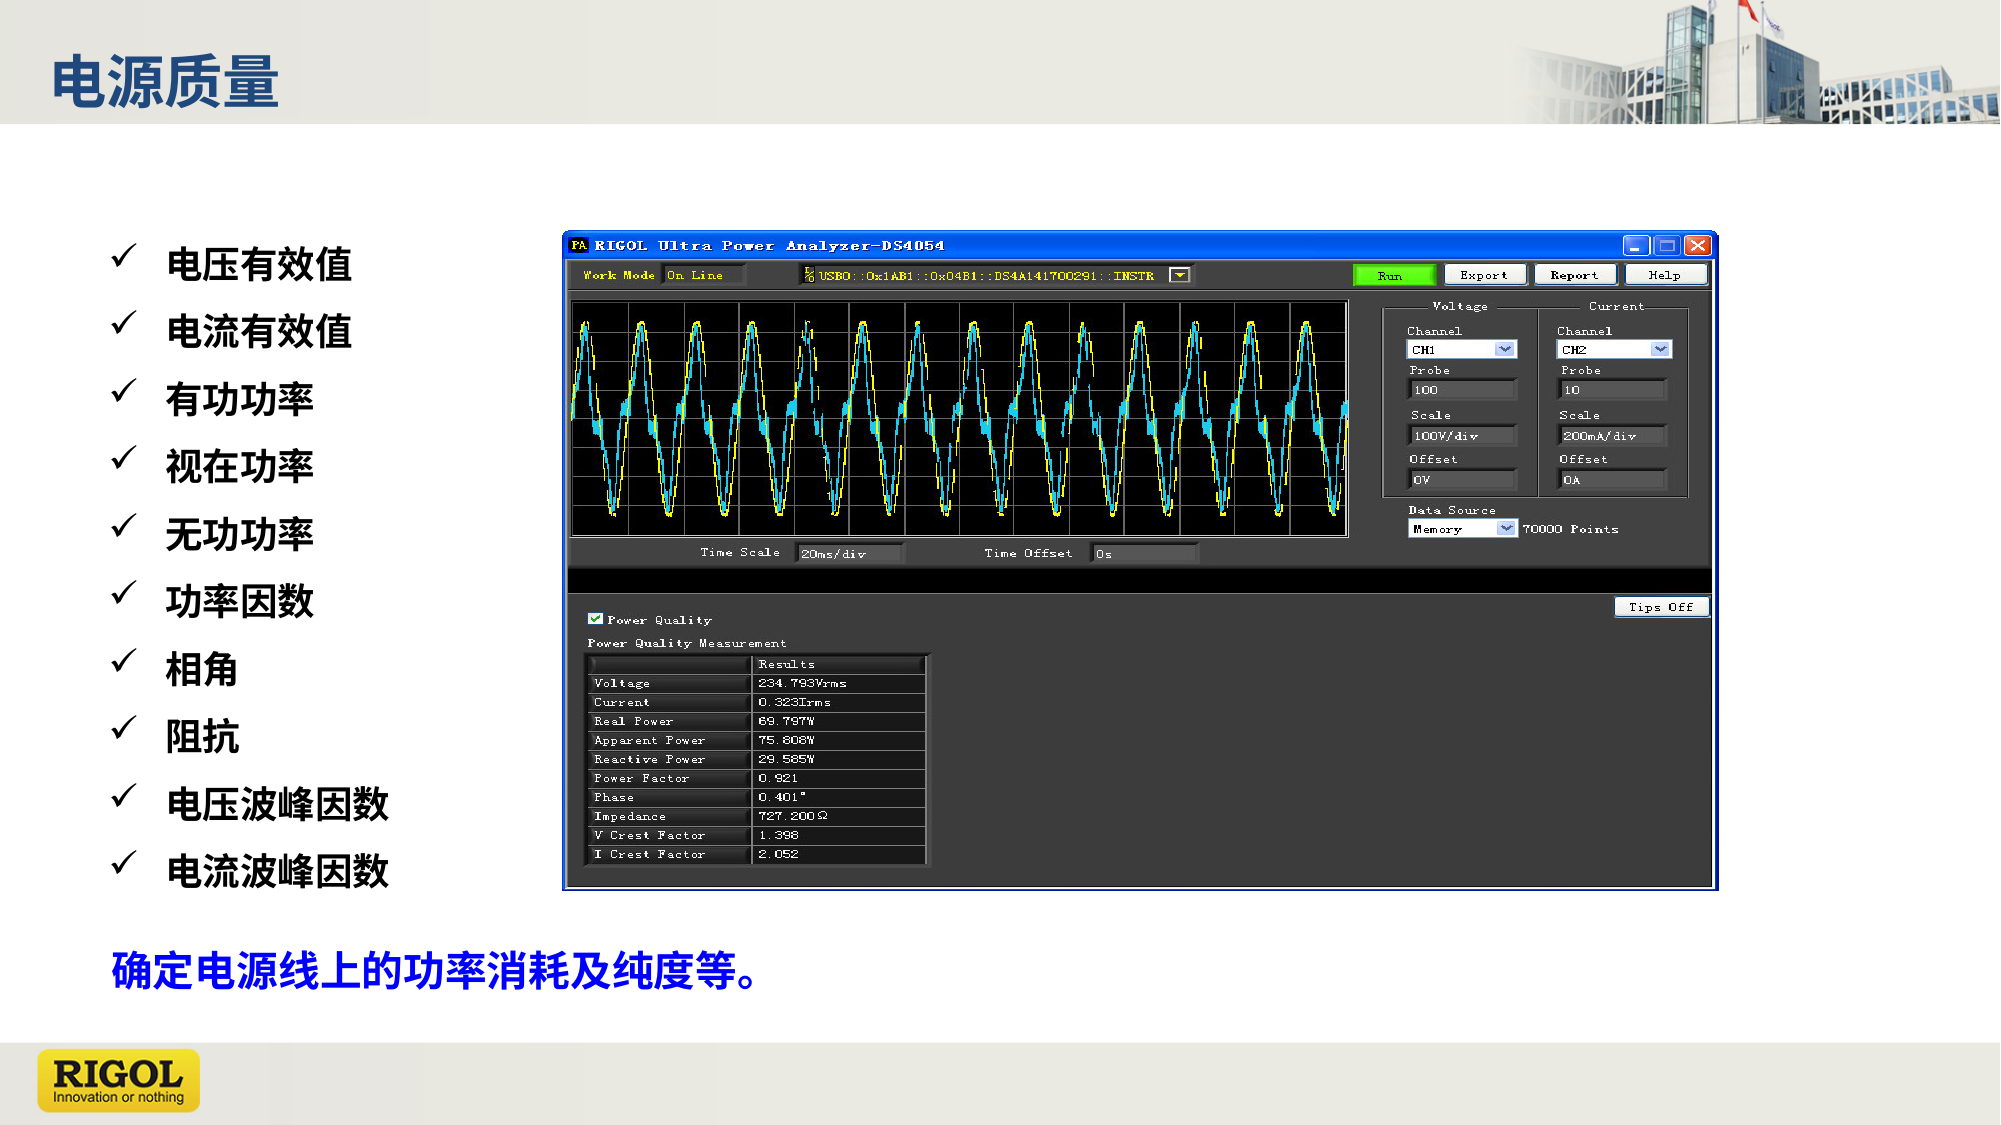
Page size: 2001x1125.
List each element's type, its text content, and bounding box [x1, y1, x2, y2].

text_box 电压有效值 电流有效值 有功功率 视在功率 无功功率 功率因数 相角 阻抗 电压波峰因数 电流波峰因数 [93, 210, 532, 901]
picture [0, 0, 2000, 1125]
title 电源质量 [33, 37, 1784, 138]
text_box 确定电源线上的功率消耗及纯度等。 [96, 937, 795, 1003]
